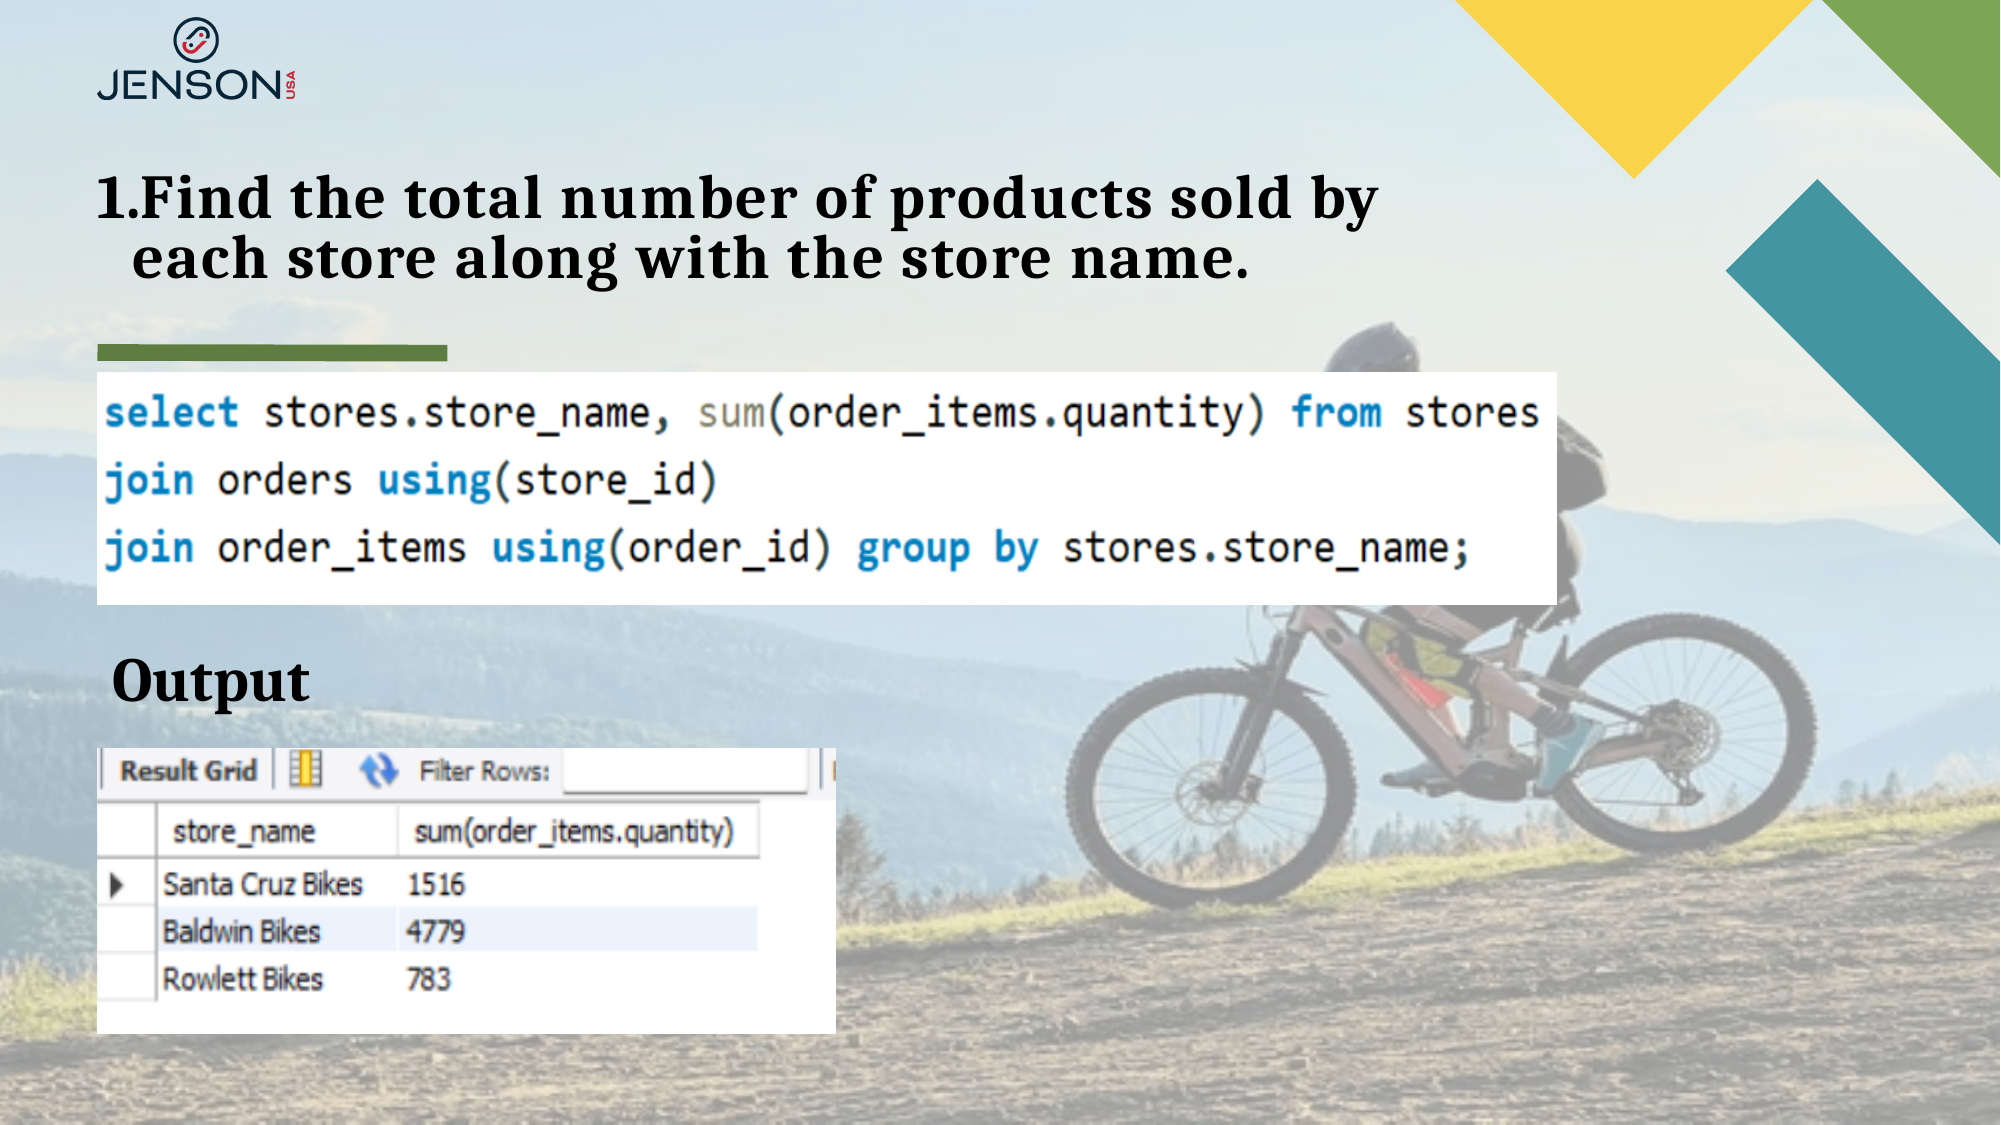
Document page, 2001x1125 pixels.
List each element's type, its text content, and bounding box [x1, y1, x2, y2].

picture [97, 17, 295, 100]
picture [97, 372, 1557, 605]
picture [97, 748, 836, 1034]
title Find the total number of products sold by each store along with the store name. [97, 45, 1481, 291]
text_box Output [97, 631, 350, 721]
